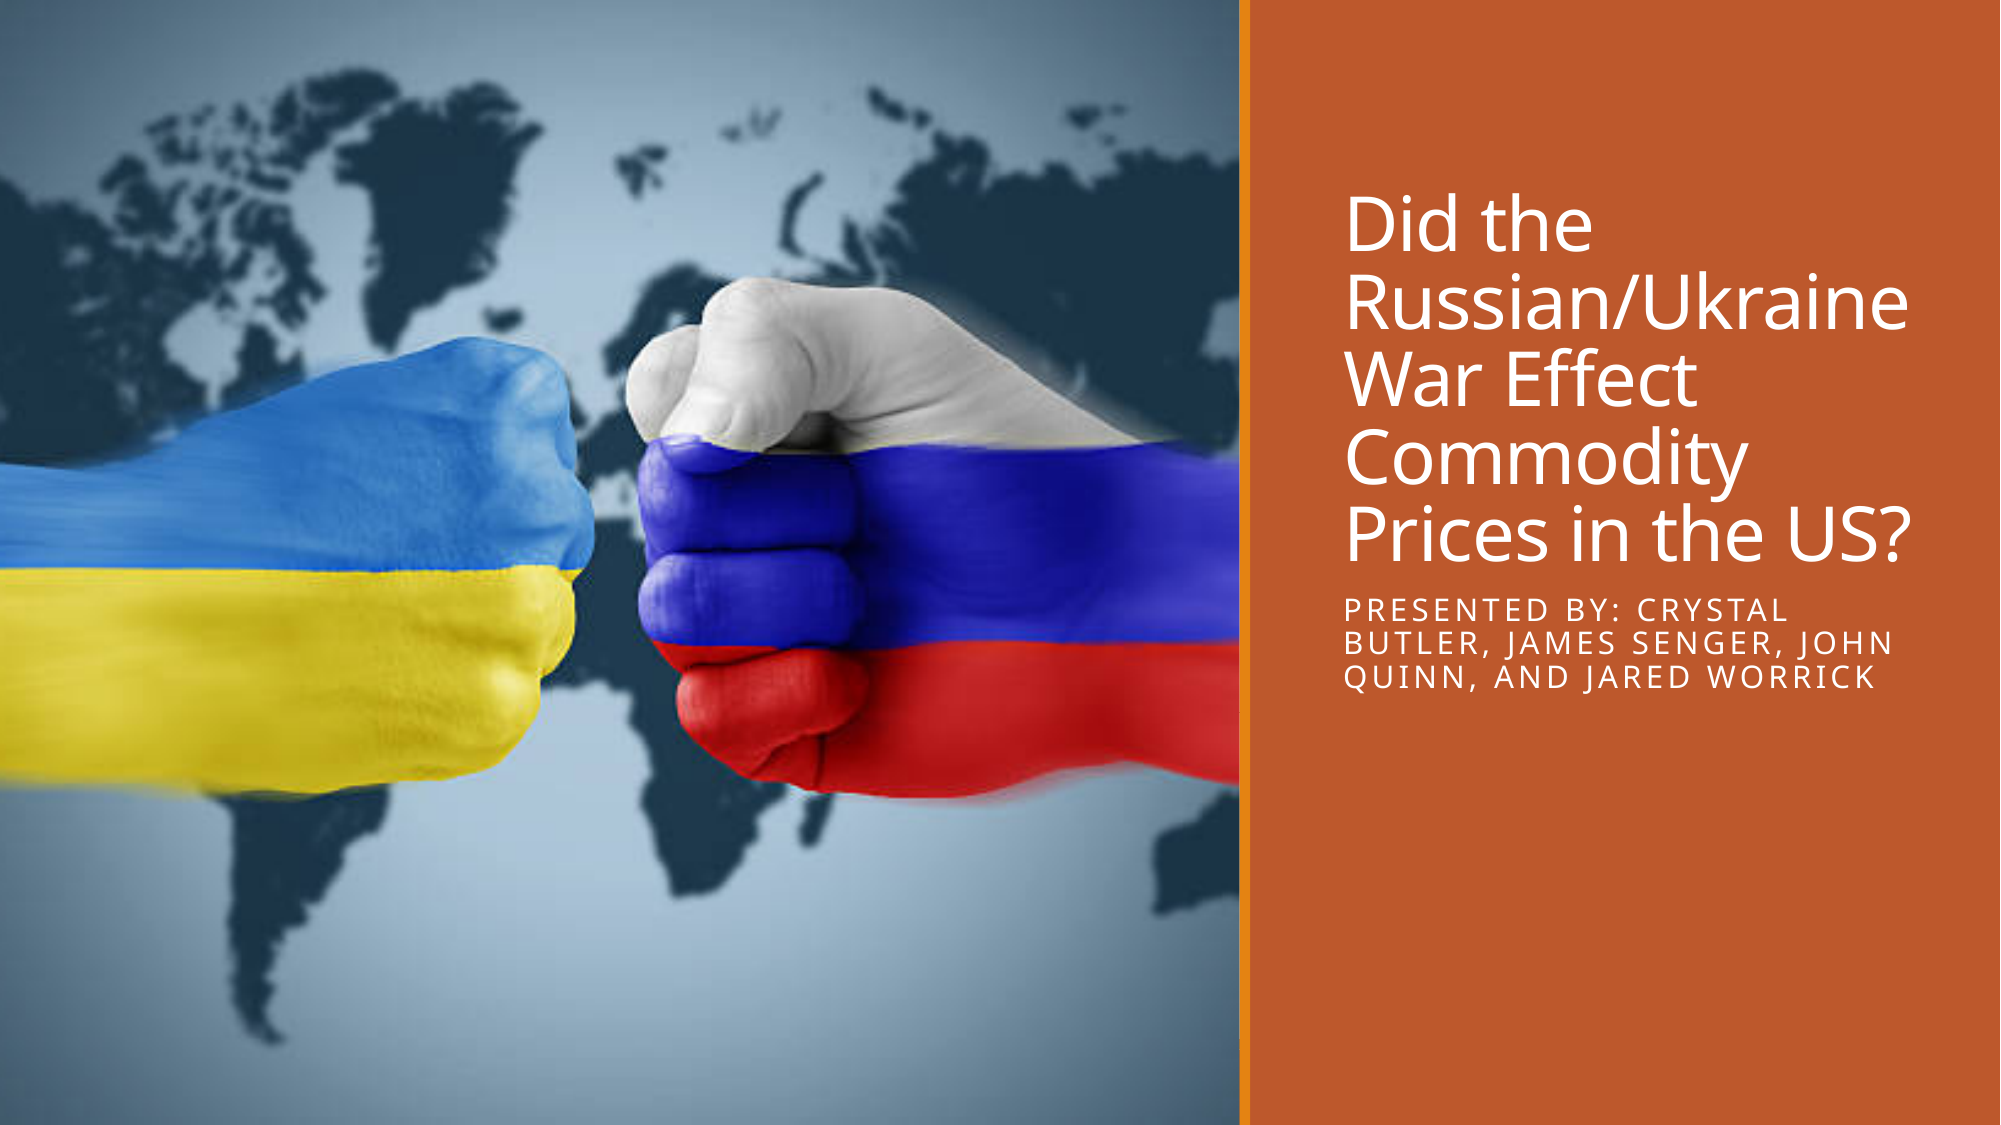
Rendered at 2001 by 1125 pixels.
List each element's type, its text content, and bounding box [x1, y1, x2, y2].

text_box [1245, 0, 1251, 1125]
title Did the Russian/Ukraine War Effect Commodity Prices in the US? [1328, 104, 1929, 585]
subtitle Presented by: Crystal Butler, James Senger, John Quinn, and Jared Worrick [1328, 586, 1929, 842]
text_box [1251, 0, 2000, 1125]
picture [0, 0, 1241, 1125]
